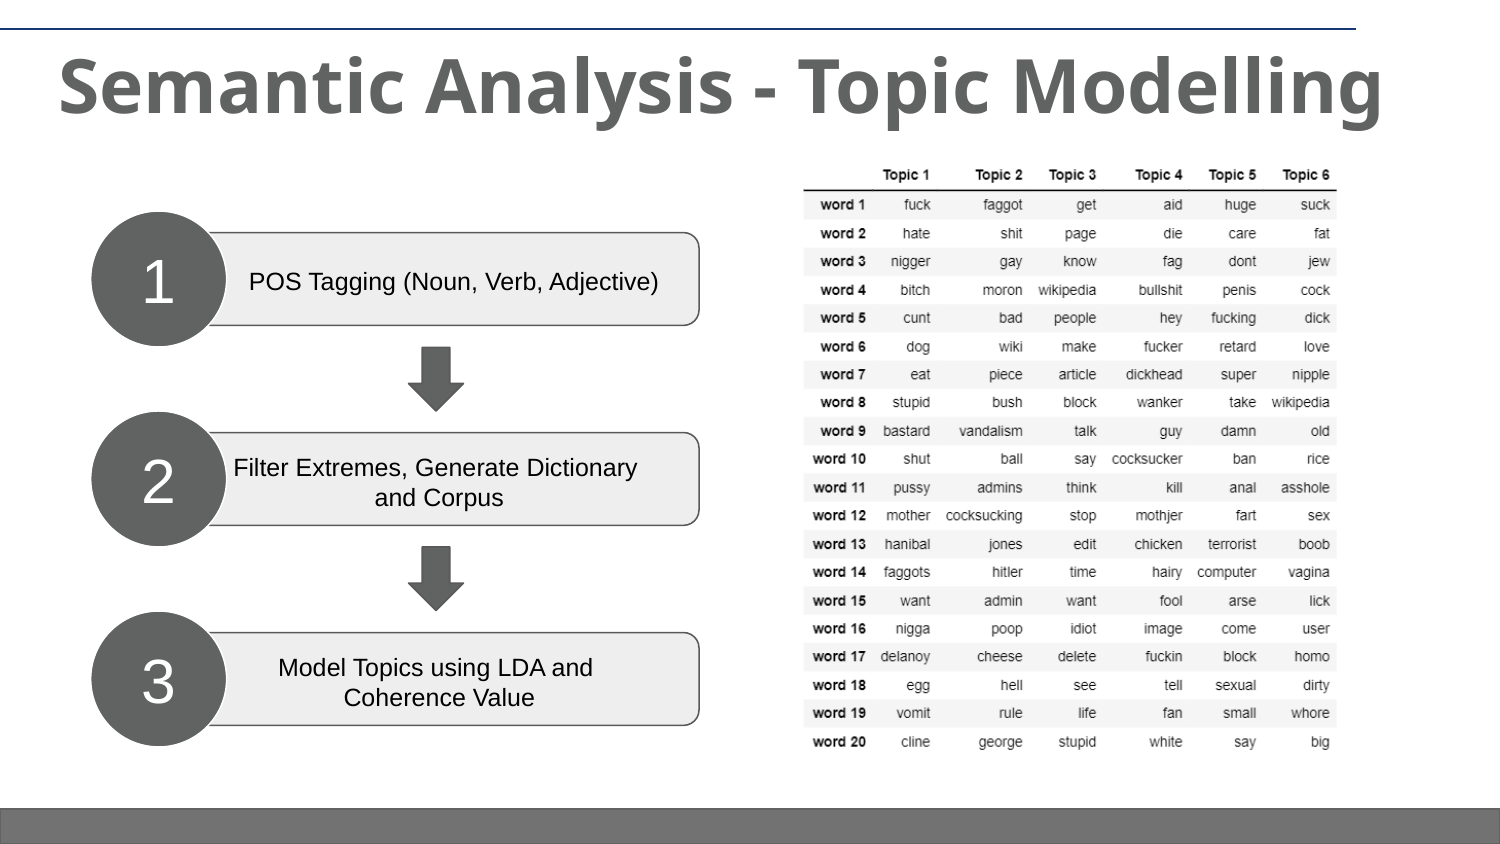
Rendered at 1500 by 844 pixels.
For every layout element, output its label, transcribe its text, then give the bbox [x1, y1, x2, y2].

text_box 1 [90, 211, 227, 348]
picture [796, 154, 1345, 757]
title Semantic Analysis - Topic Modelling [46, 61, 1428, 117]
text_box POS Tagging (Noun, Verb, Adjective) [209, 232, 700, 326]
text_box 2 [90, 410, 227, 547]
text_box [408, 347, 464, 412]
text_box [408, 546, 464, 611]
text_box Model Topics using LDA and Coherence Value [209, 632, 700, 726]
text_box 3 [90, 610, 227, 747]
text_box Filter Extremes, Generate Dictionary and Corpus [209, 432, 700, 526]
